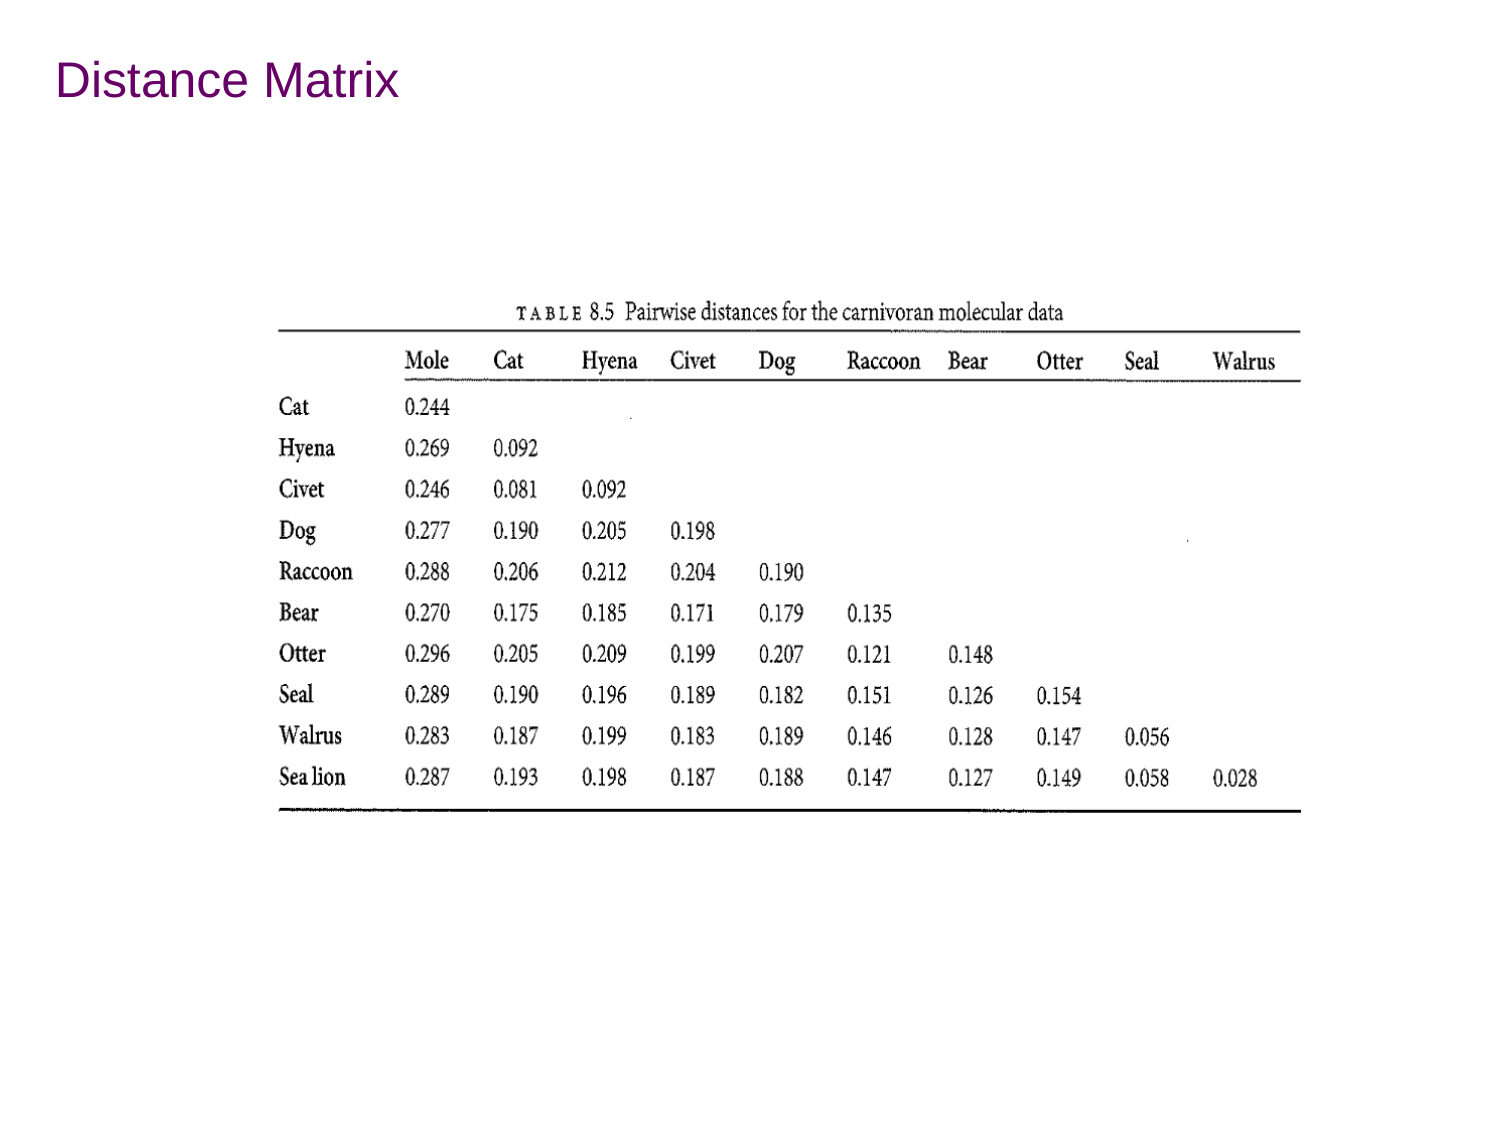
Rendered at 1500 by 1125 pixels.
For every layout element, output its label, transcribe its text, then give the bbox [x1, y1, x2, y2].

picture [246, 20, 1314, 1088]
text_box Distance Matrix [40, 40, 415, 116]
